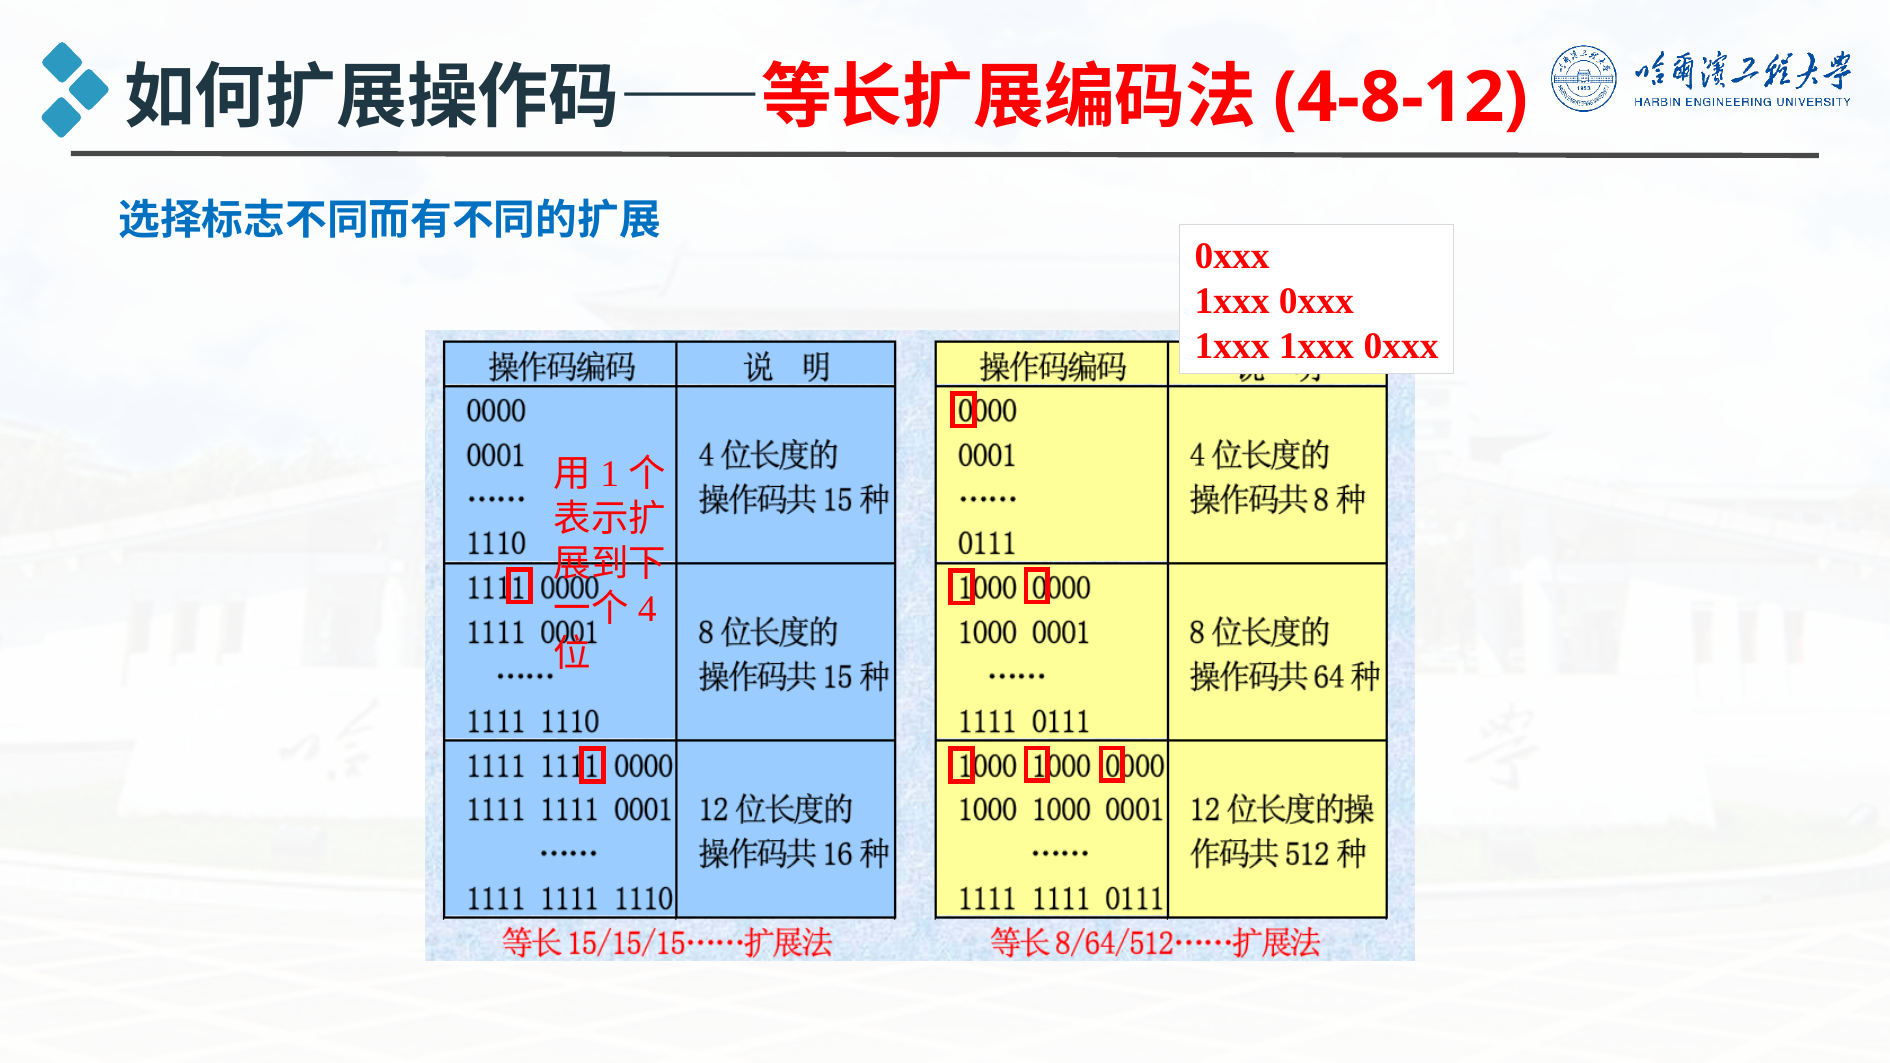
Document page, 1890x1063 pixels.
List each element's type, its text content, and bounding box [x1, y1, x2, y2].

picture [1536, 28, 1865, 128]
text_box [41, 97, 82, 138]
text_box 选择标志不同而有不同的扩展 [103, 185, 1049, 250]
text_box [68, 69, 109, 110]
text_box [42, 42, 83, 83]
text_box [424, 223, 1417, 961]
text_box 如何扩展操作码——等长扩展编码法(4-8-12) [109, 43, 1548, 144]
